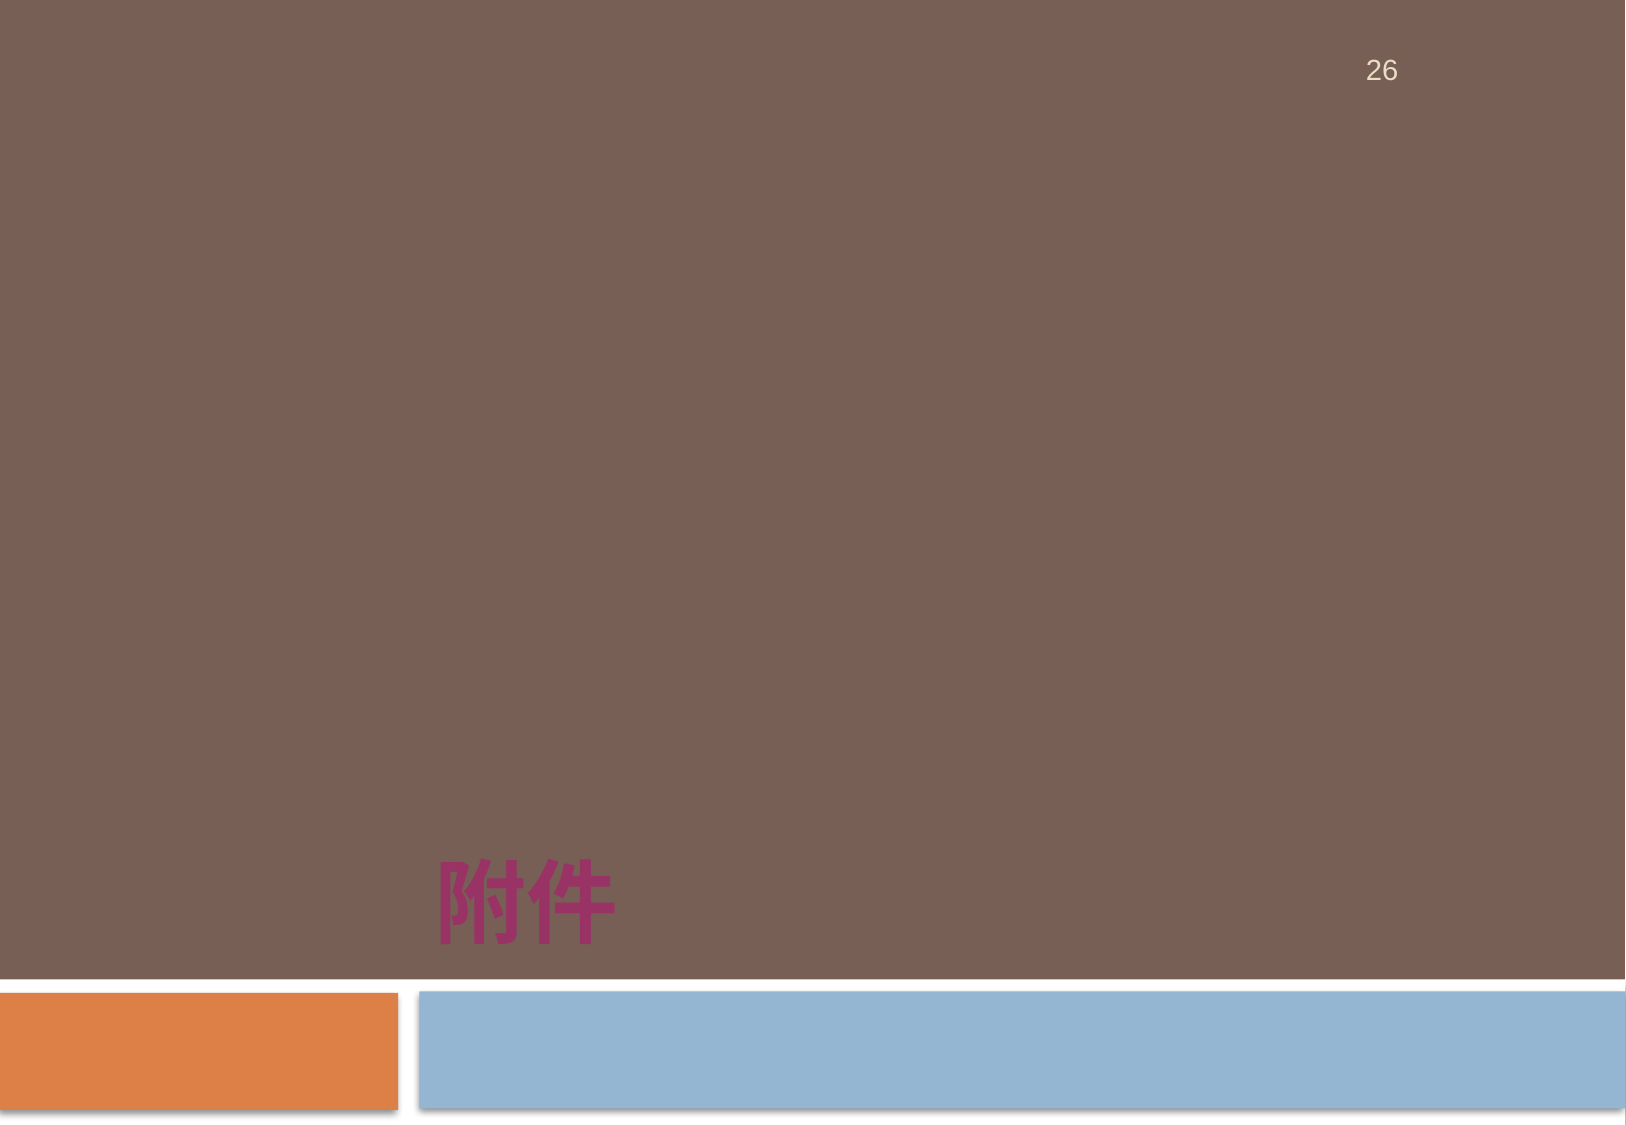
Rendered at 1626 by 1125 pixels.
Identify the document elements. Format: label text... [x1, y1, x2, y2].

title 附件 [419, 662, 1571, 963]
footer 26 [370, 38, 1414, 99]
